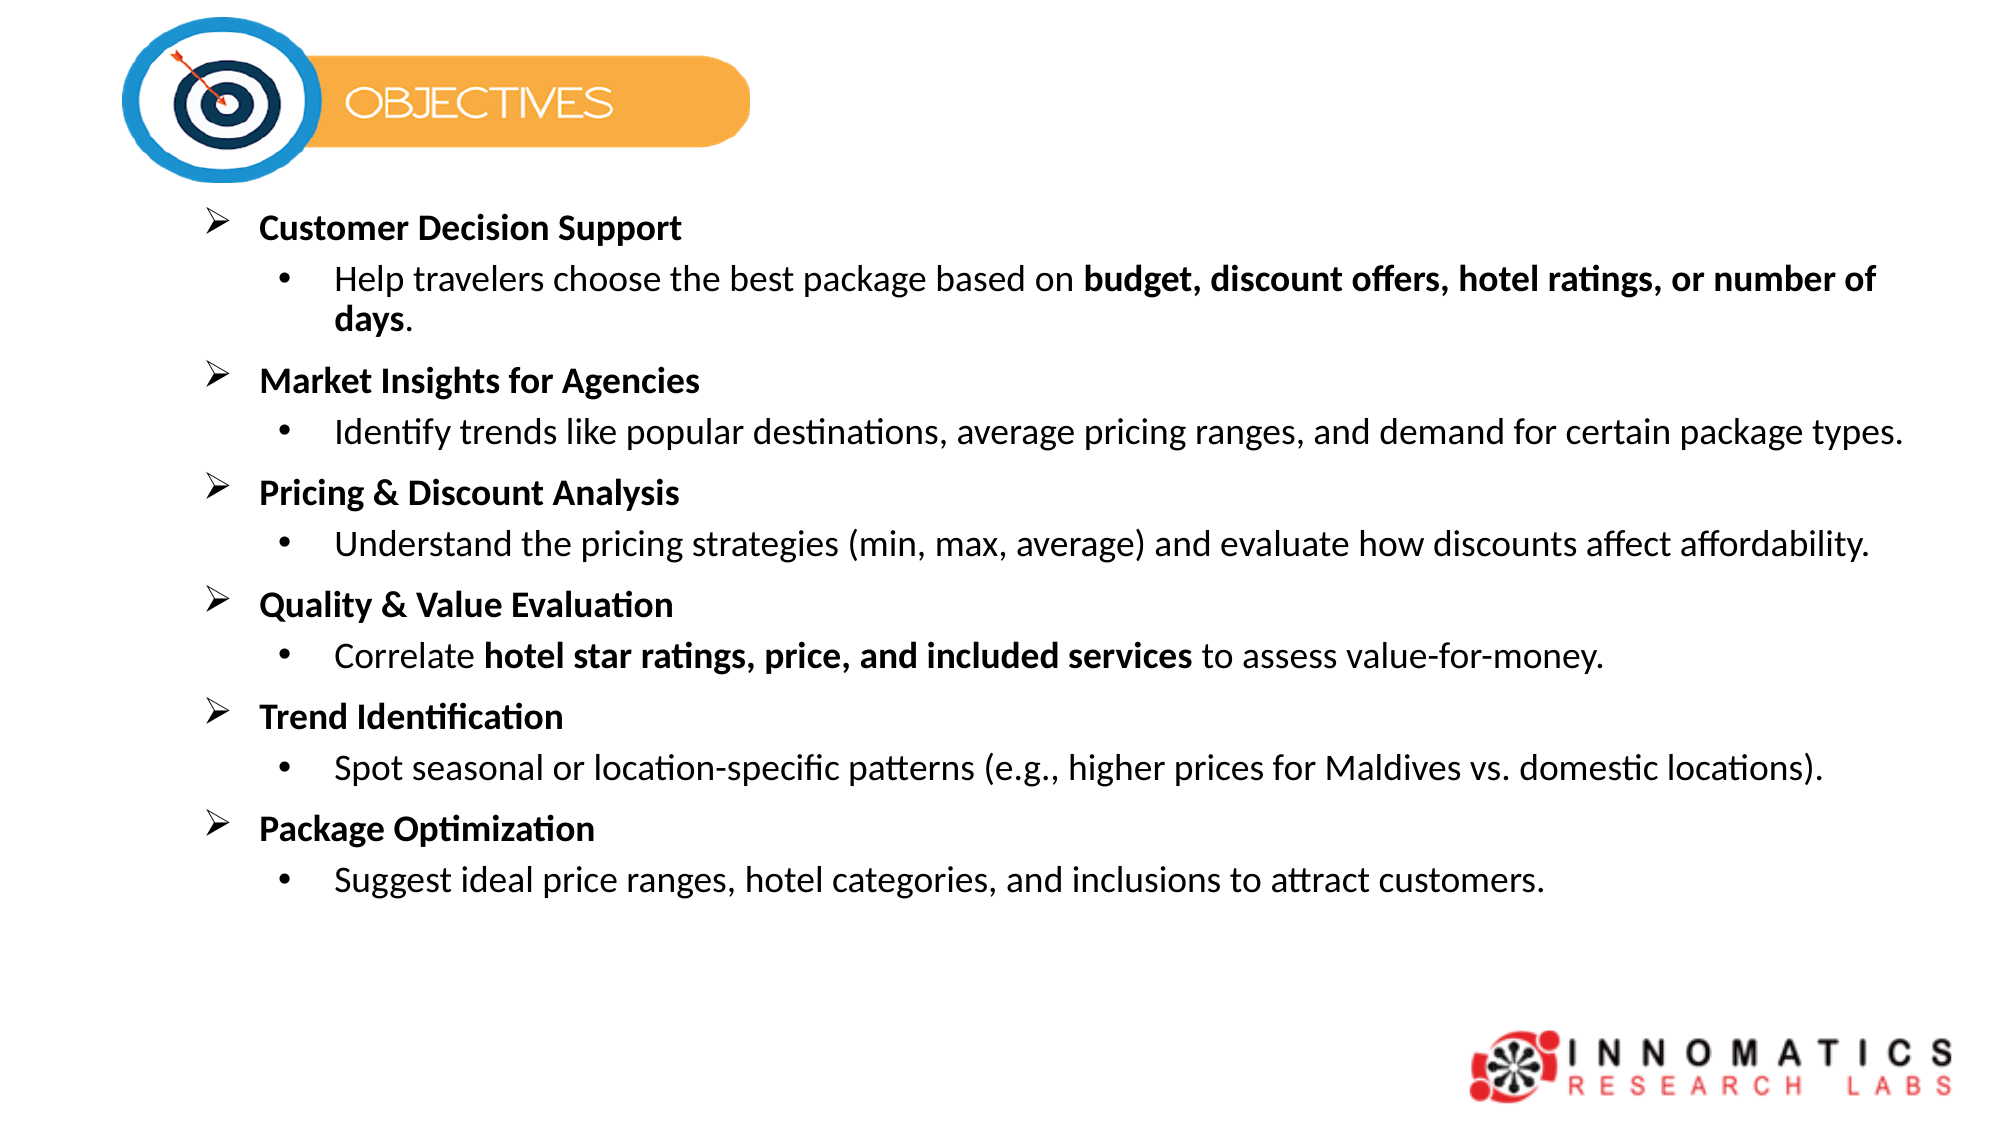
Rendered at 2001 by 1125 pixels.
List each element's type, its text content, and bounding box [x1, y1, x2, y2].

picture [1925, 1014, 1975, 1125]
list Customer Decision Support Help travelers choose the best package based on budget, discount offers, hotel ratings, or number of days. Market Insights for Agencies Identify trends like popular destinations, average pricing ranges, and demand for certain package types. Pricing & Discount Analysis Understand the pricing strategies (min, max, average) and evaluate how discounts affect affordability. Quality & Value Evaluation Correlate hotel star ratings, price, and included services to assess value-for-money. Trend Identification Spot seasonal or location-specific patterns (e.g., higher prices for Maldives vs. domestic locations). Package Optimization Suggest ideal price ranges, hotel categories, and inclusions to attract customers. [169, 200, 1925, 1125]
picture [122, 17, 751, 183]
